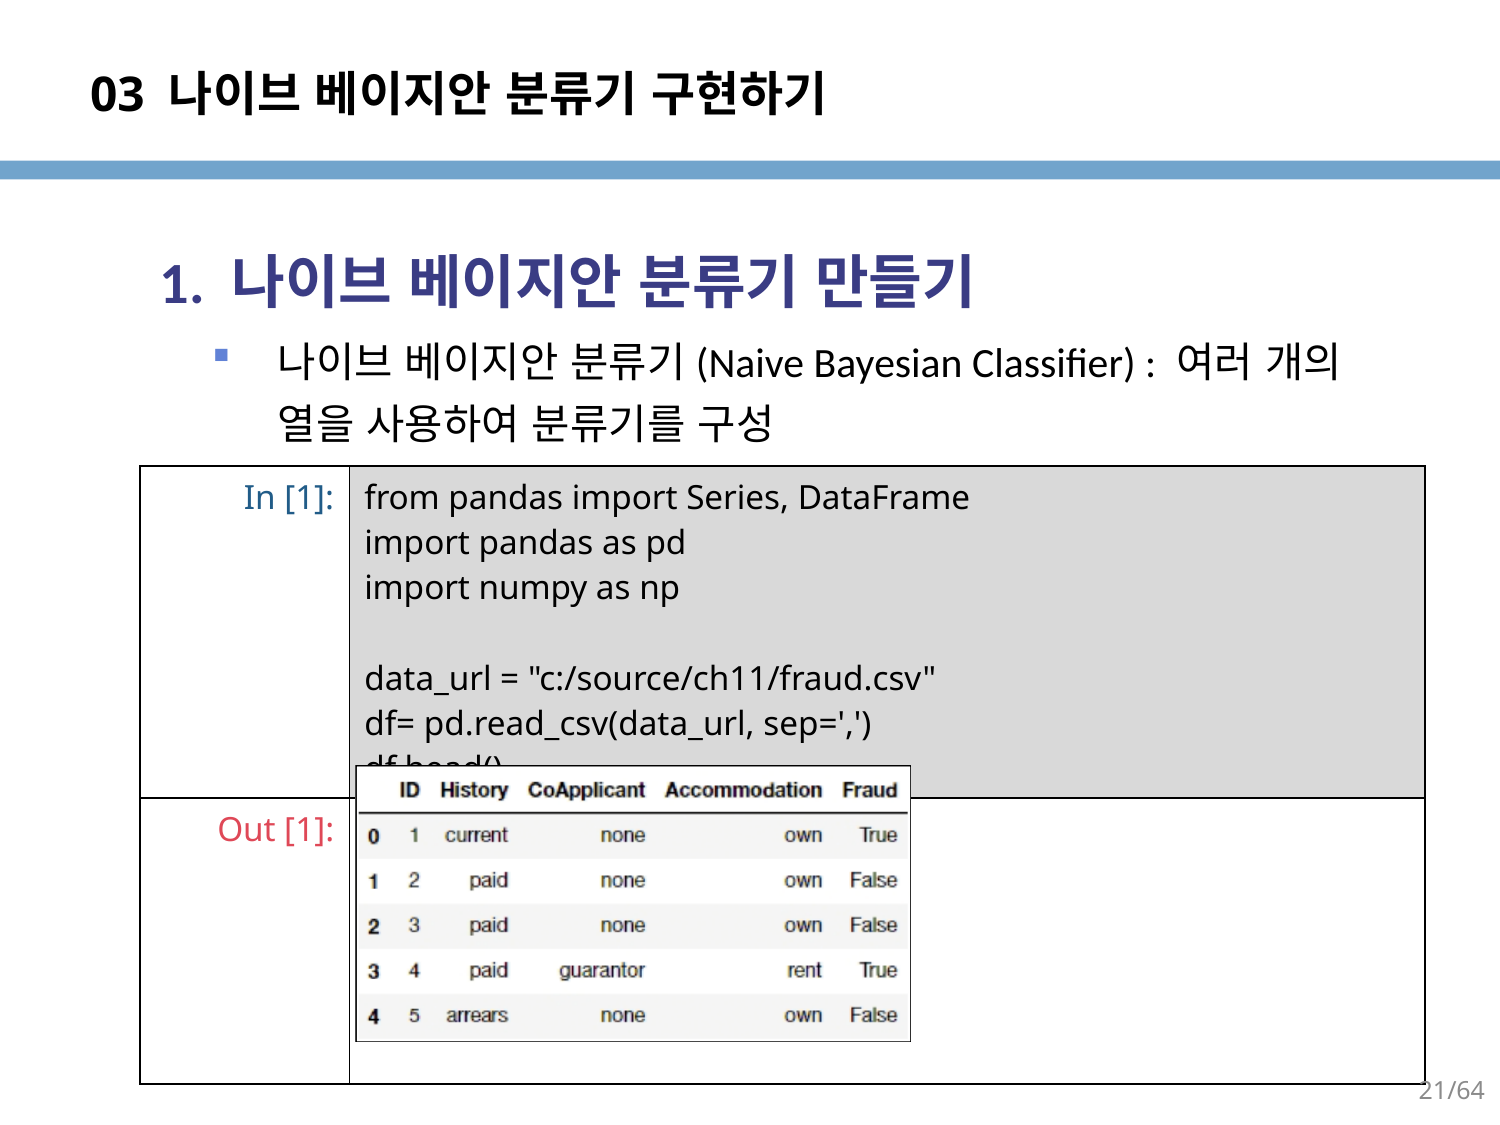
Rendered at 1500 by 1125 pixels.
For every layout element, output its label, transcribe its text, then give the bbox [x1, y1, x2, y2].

list 1. 나이브 베이지안 분류기 만들기 나이브 베이지안 분류기(Naive Bayesian Classifier) : 여러 개의 열을 사용하여 분류기를 구성 [75, 219, 1425, 1066]
picture [354, 764, 911, 1043]
table_header In [1]: [141, 467, 349, 797]
table_header from pandas import Series, DataFrame import pandas as pd import numpy as np data_url = "c:/source/ch11/fraud.csv" df= pd.read_csv(data_url, sep=',') df.head() [350, 467, 1424, 797]
table_cell Out [1]: [141, 799, 349, 1083]
table_cell [350, 799, 1424, 1083]
slide_number 21/64 [1149, 1061, 1500, 1122]
title 03 나이브 베이지안 분류기 구현하기 [75, 45, 1250, 139]
